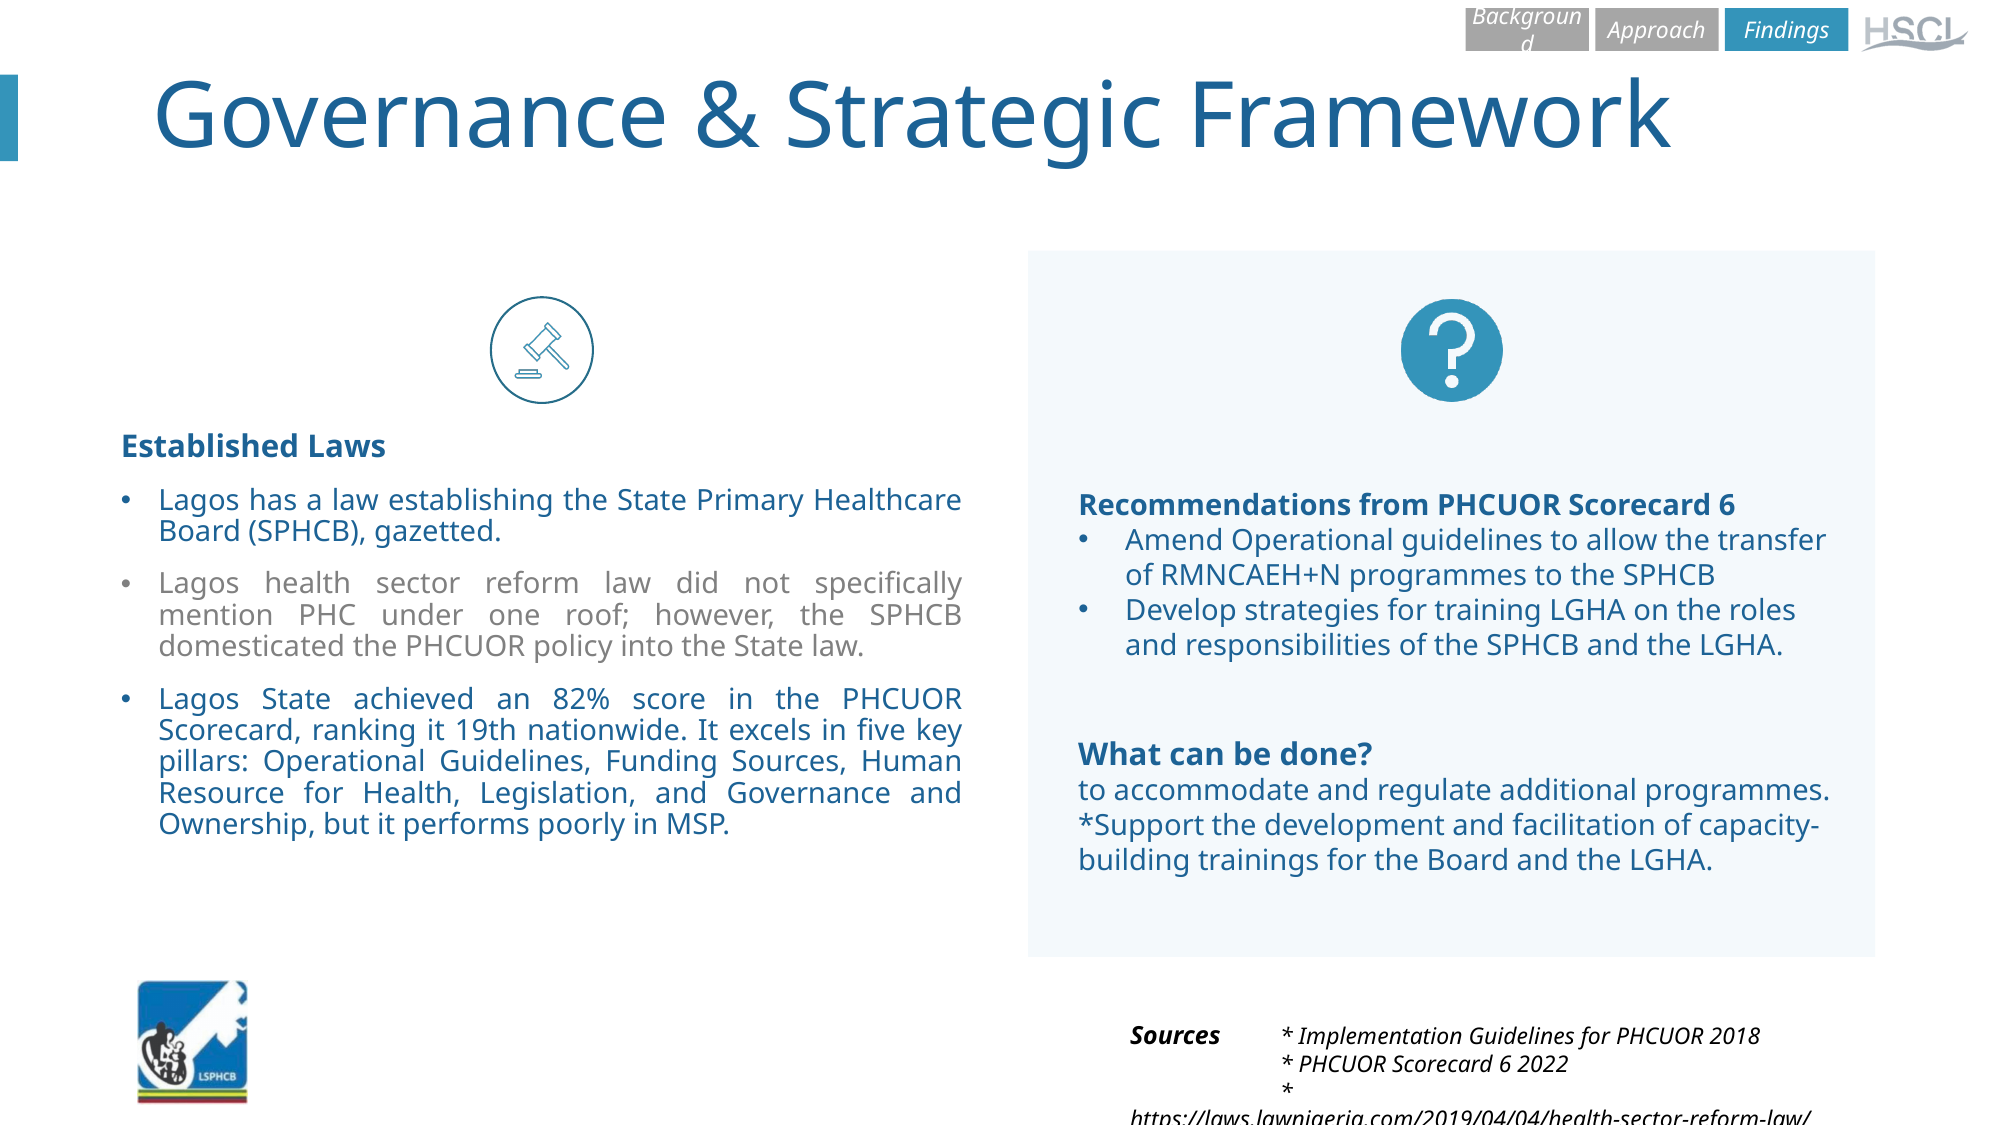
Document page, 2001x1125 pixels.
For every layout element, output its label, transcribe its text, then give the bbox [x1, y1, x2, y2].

text_box Recommendations from PHCUOR Scorecard 6 Amend Operational guidelines to allow the transfer of RMNCAEH+N programmes to the SPHCB Develop strategies for training LGHA on the roles and responsibilities of the SPHCB and the LGHA. [1063, 478, 1858, 669]
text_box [490, 297, 593, 403]
picture [137, 980, 248, 1105]
title Governance & Strategic Framework [137, 59, 1863, 177]
text_box Findings [1724, 7, 1849, 52]
text_box [1027, 250, 1876, 958]
picture [1387, 285, 1516, 415]
list Established Laws Lagos has a law establishing the State Primary Healthcare Board (SPHCB), gazetted. Lagos health sector reform law did not specifically mention PHC under one roof; however, the SPHCB domesticated the PHCUOR policy into the State law. Lagos State achieved an 82% score in the PHCUOR Scorecard, ranking it 19th nationwide. It excels in five key pillars: Operational Guidelines, Funding Sources, Human Resource for Health, Legislation, and Governance and Ownership, but it performs poorly in MSP. [105, 423, 979, 962]
text_box What can be done? to accommodate and regulate additional programmes. *Support the development and facilitation of capacity-building trainings for the Board and the LGHA. [1063, 726, 1863, 884]
text_box Background [1465, 7, 1590, 52]
text_box Sources * Implementation Guidelines for PHCUOR 2018 * PHCUOR Scorecard 6 2022 * https://laws.lawnigeria.com/2019/04/04/health-sector-reform-law/ [1115, 1012, 1963, 1125]
text_box Approach [1594, 7, 1720, 52]
